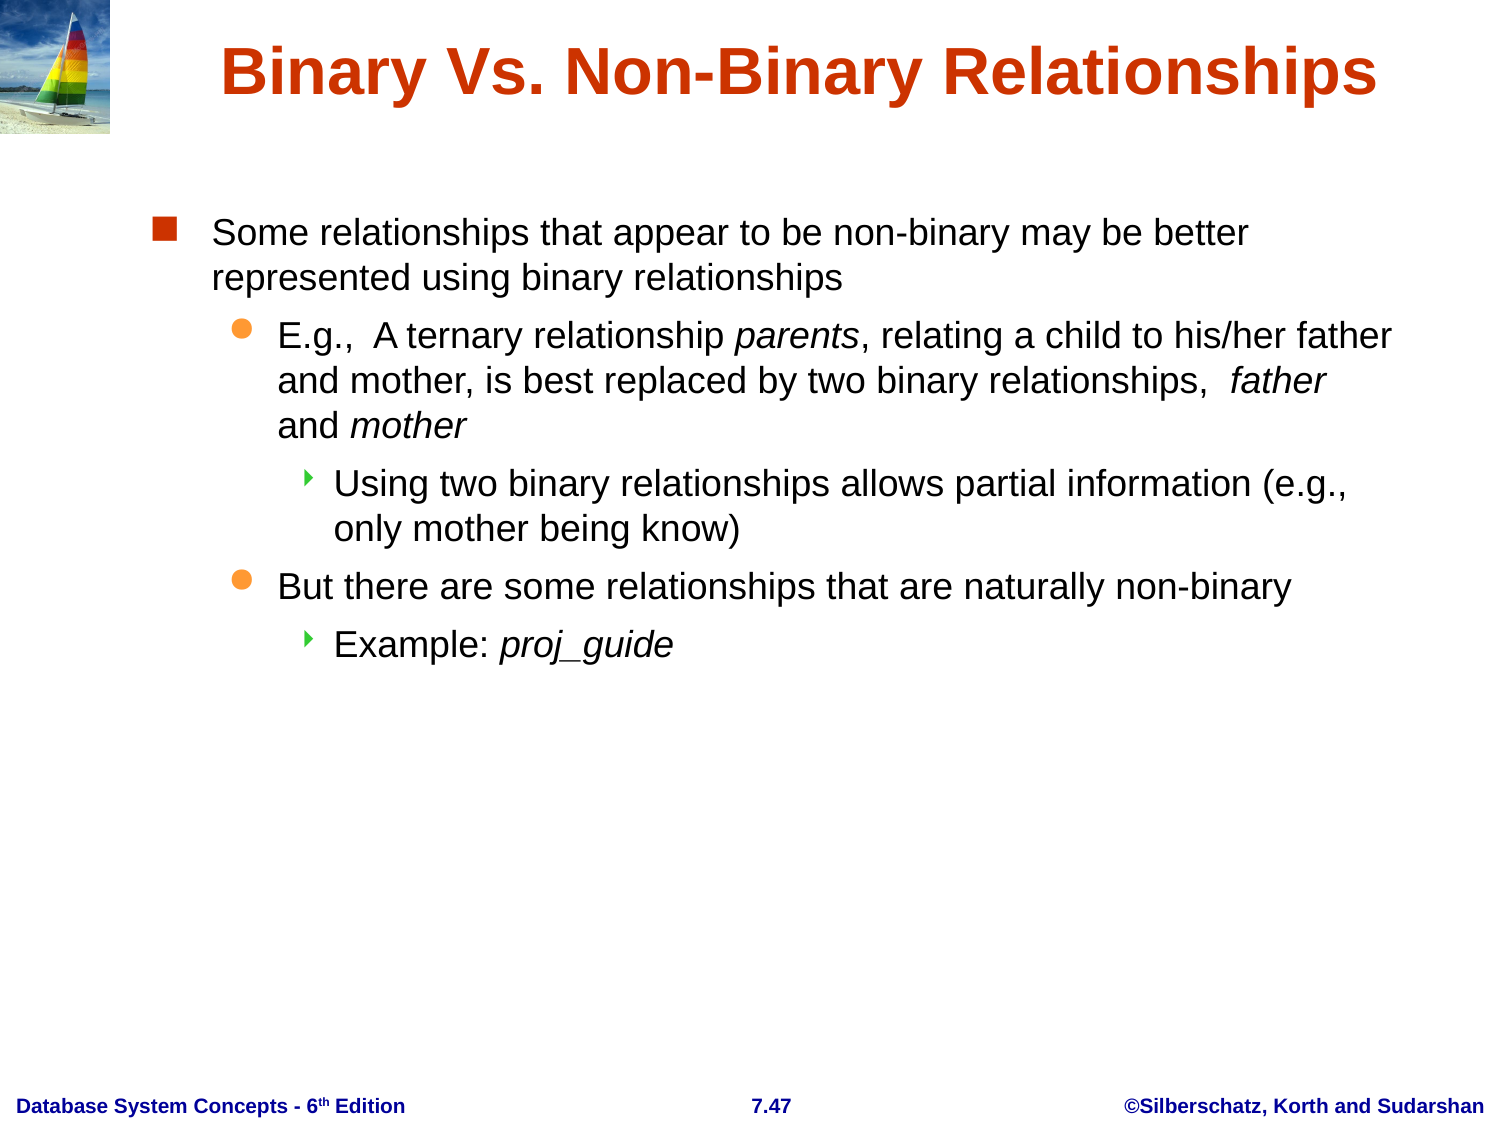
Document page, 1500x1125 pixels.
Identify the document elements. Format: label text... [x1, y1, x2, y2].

picture [0, 0, 110, 134]
list Some relationships that appear to be non-binary may be better represented using binary relationships E.g., A ternary relationship parents, relating a child to his/her father and mother, is best replaced by two binary relationships, father and mother Using two binary relationships allows partial information (e.g., only mother being know) But there are some relationships that are naturally non-binary Example: proj_guide [140, 200, 1411, 836]
title Binary Vs. Non-Binary Relationships [137, 15, 1463, 116]
